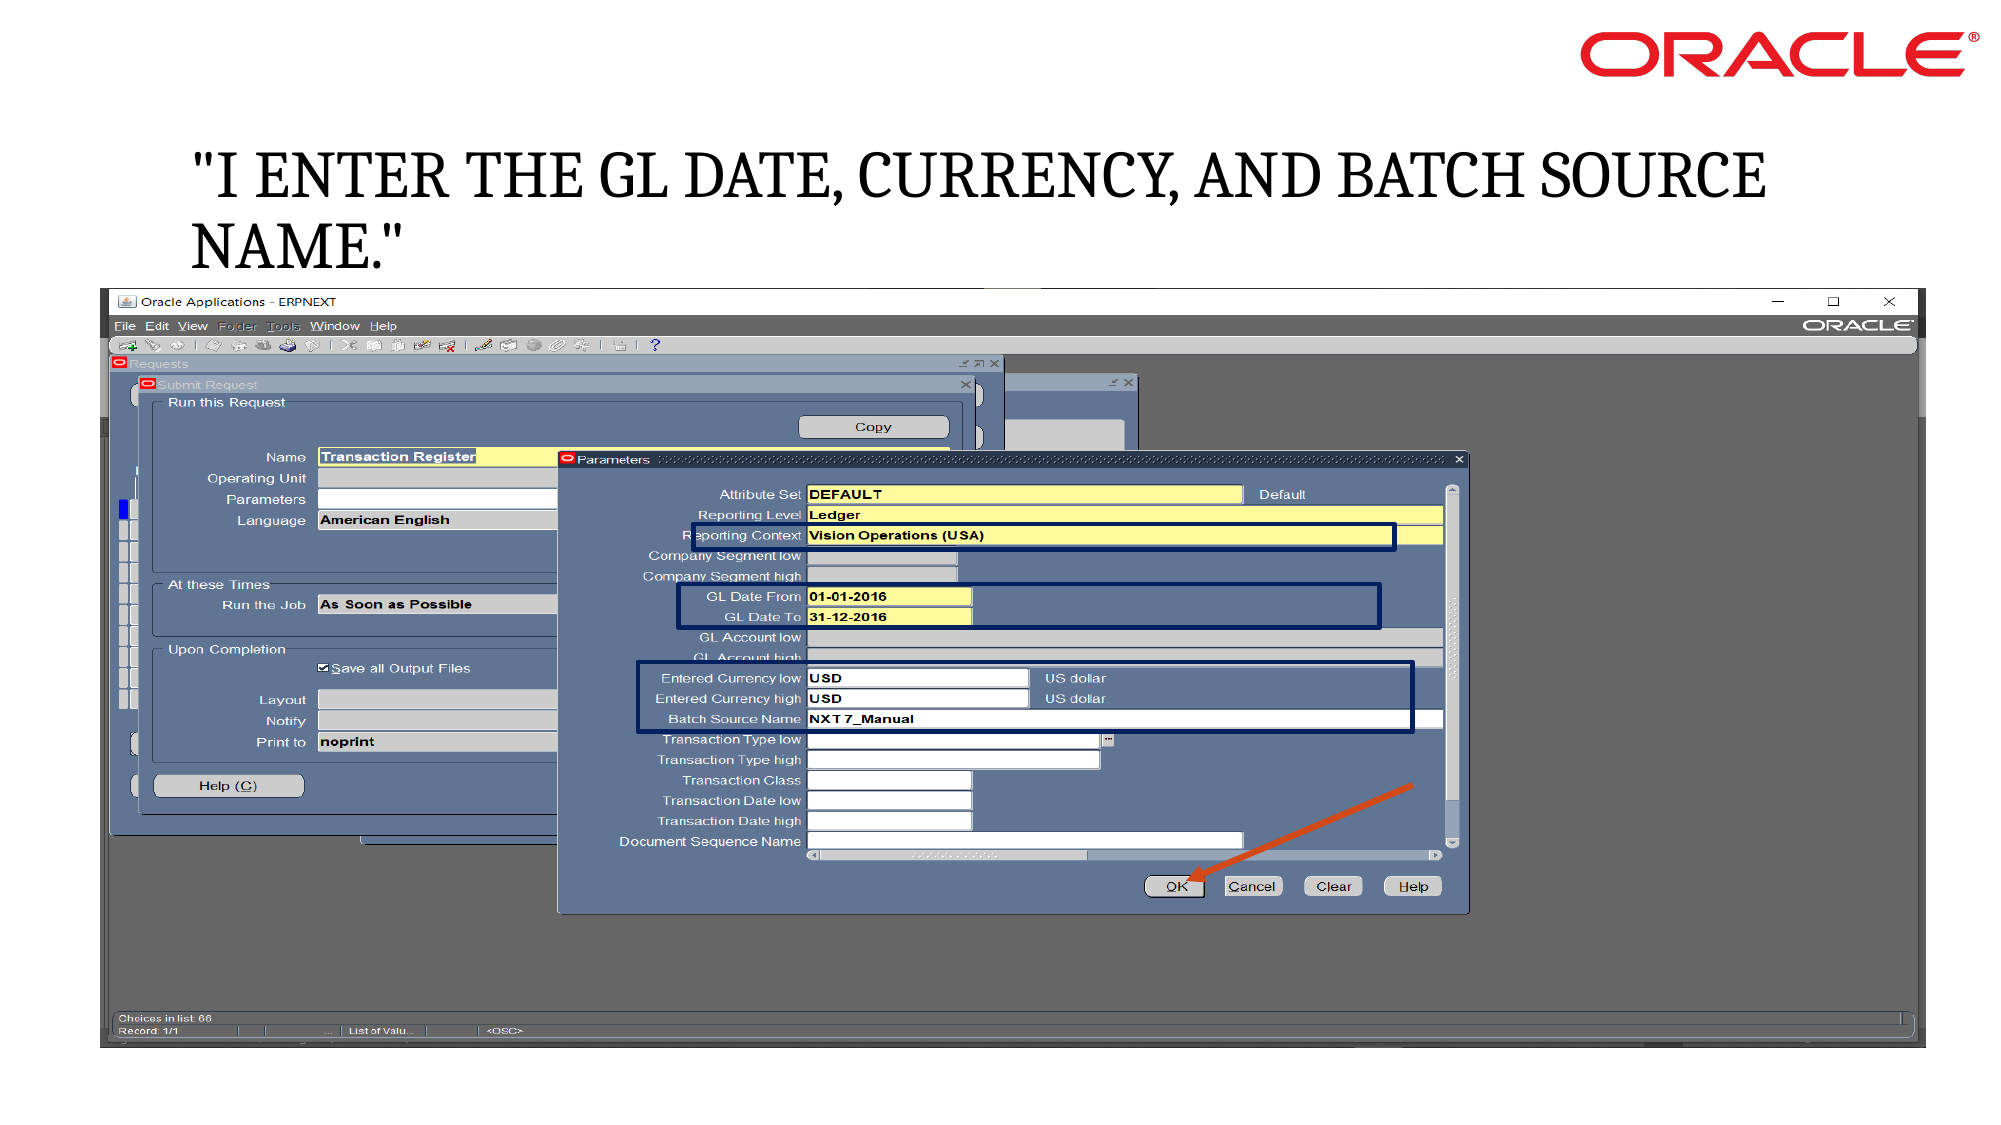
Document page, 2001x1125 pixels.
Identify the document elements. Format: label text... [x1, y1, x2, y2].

title "I enter the GL date, currency, and batch source name." [175, 79, 1826, 287]
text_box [1188, 787, 1411, 879]
picture [101, 288, 1924, 1047]
picture [1558, 3, 2001, 105]
